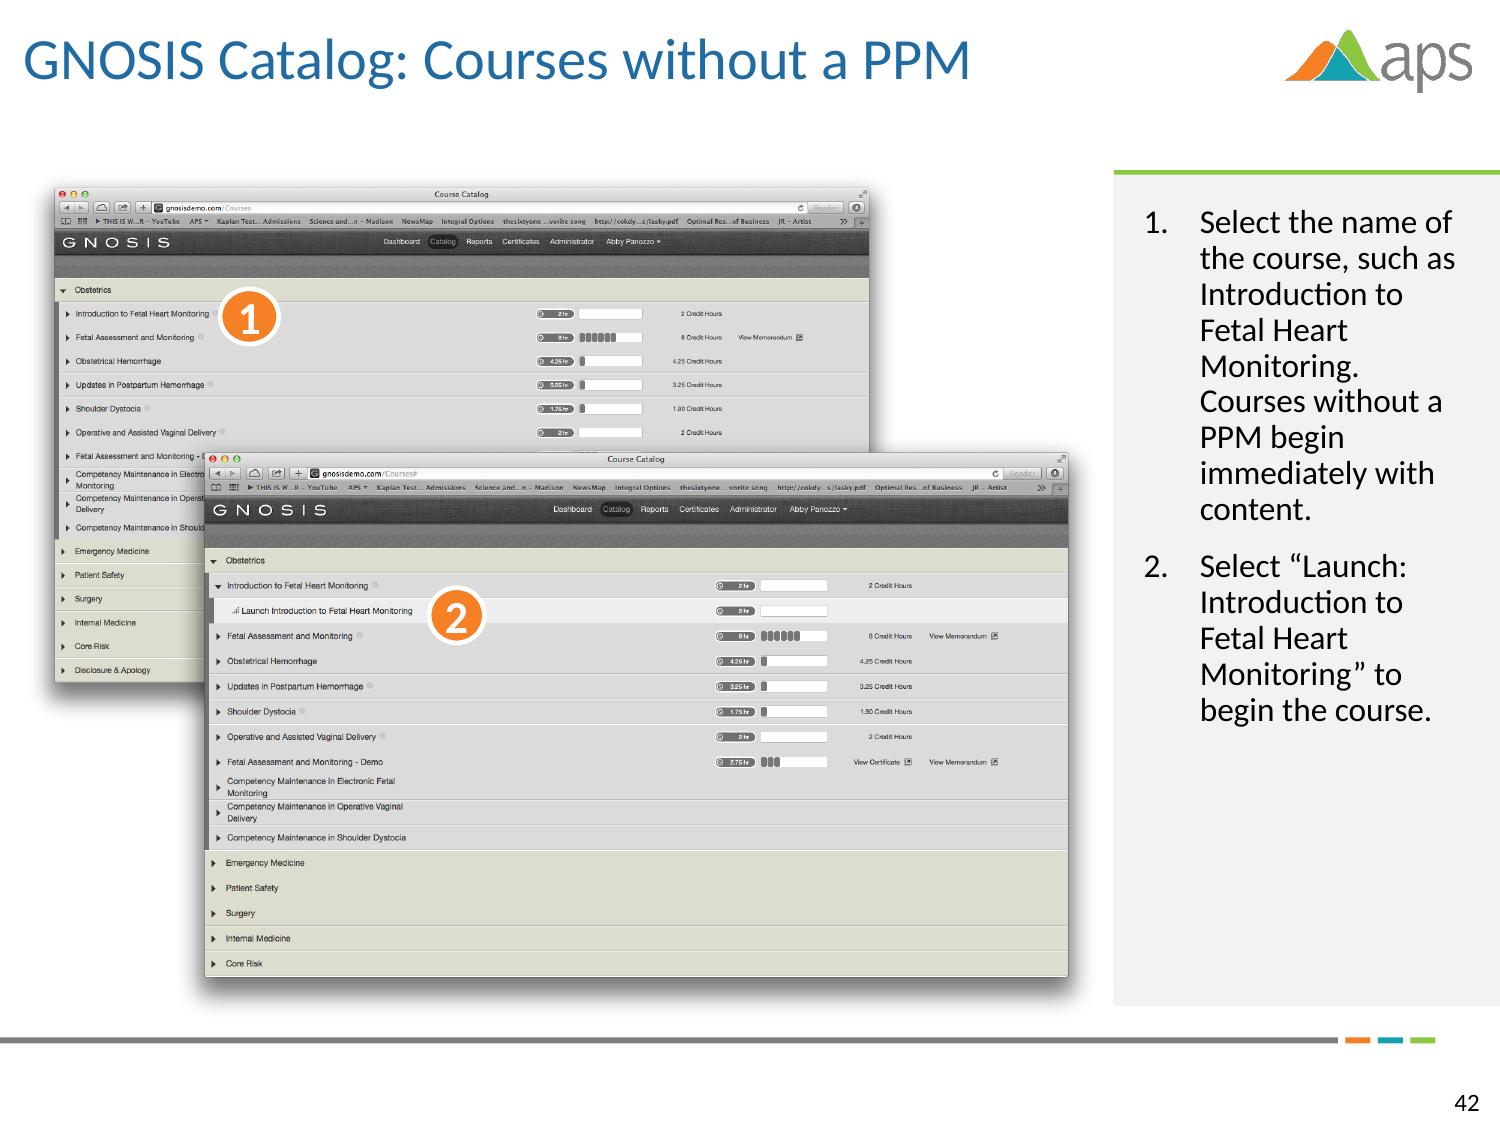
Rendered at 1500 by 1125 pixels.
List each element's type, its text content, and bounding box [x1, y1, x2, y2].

picture [1279, 24, 1477, 98]
title GNOSIS Catalog: Courses without a PPM [23, 29, 1270, 94]
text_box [1113, 172, 1500, 1006]
picture [22, 168, 1102, 1024]
